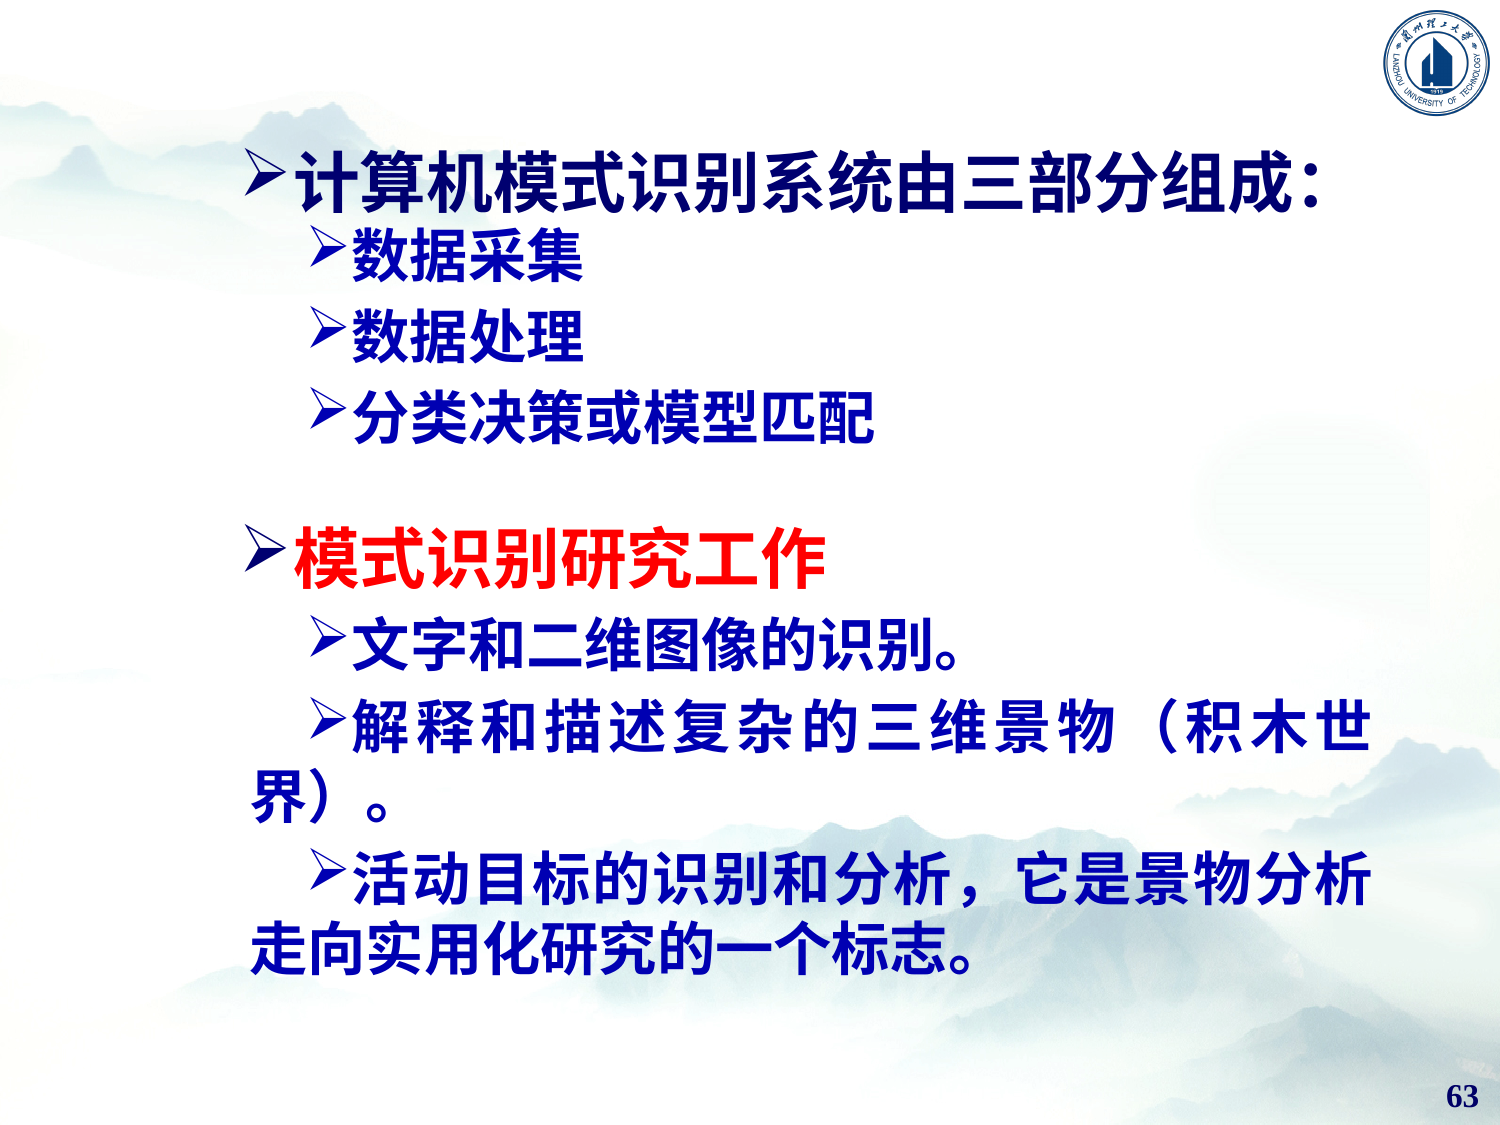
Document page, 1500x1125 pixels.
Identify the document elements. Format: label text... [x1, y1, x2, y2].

slide_number 63 [1181, 1066, 1495, 1125]
picture [0, 0, 1500, 1125]
list 计算机模式识别系统由三部分组成： 数据采集 数据处理 分类决策或模型匹配 模式识别研究工作 文字和二维图像的识别。 解释和描述复杂的三维景物（积木世界）。 活动目标的识别和分析，它是景物分析走向实用化研究的一个标志。 [112, 149, 1388, 1000]
